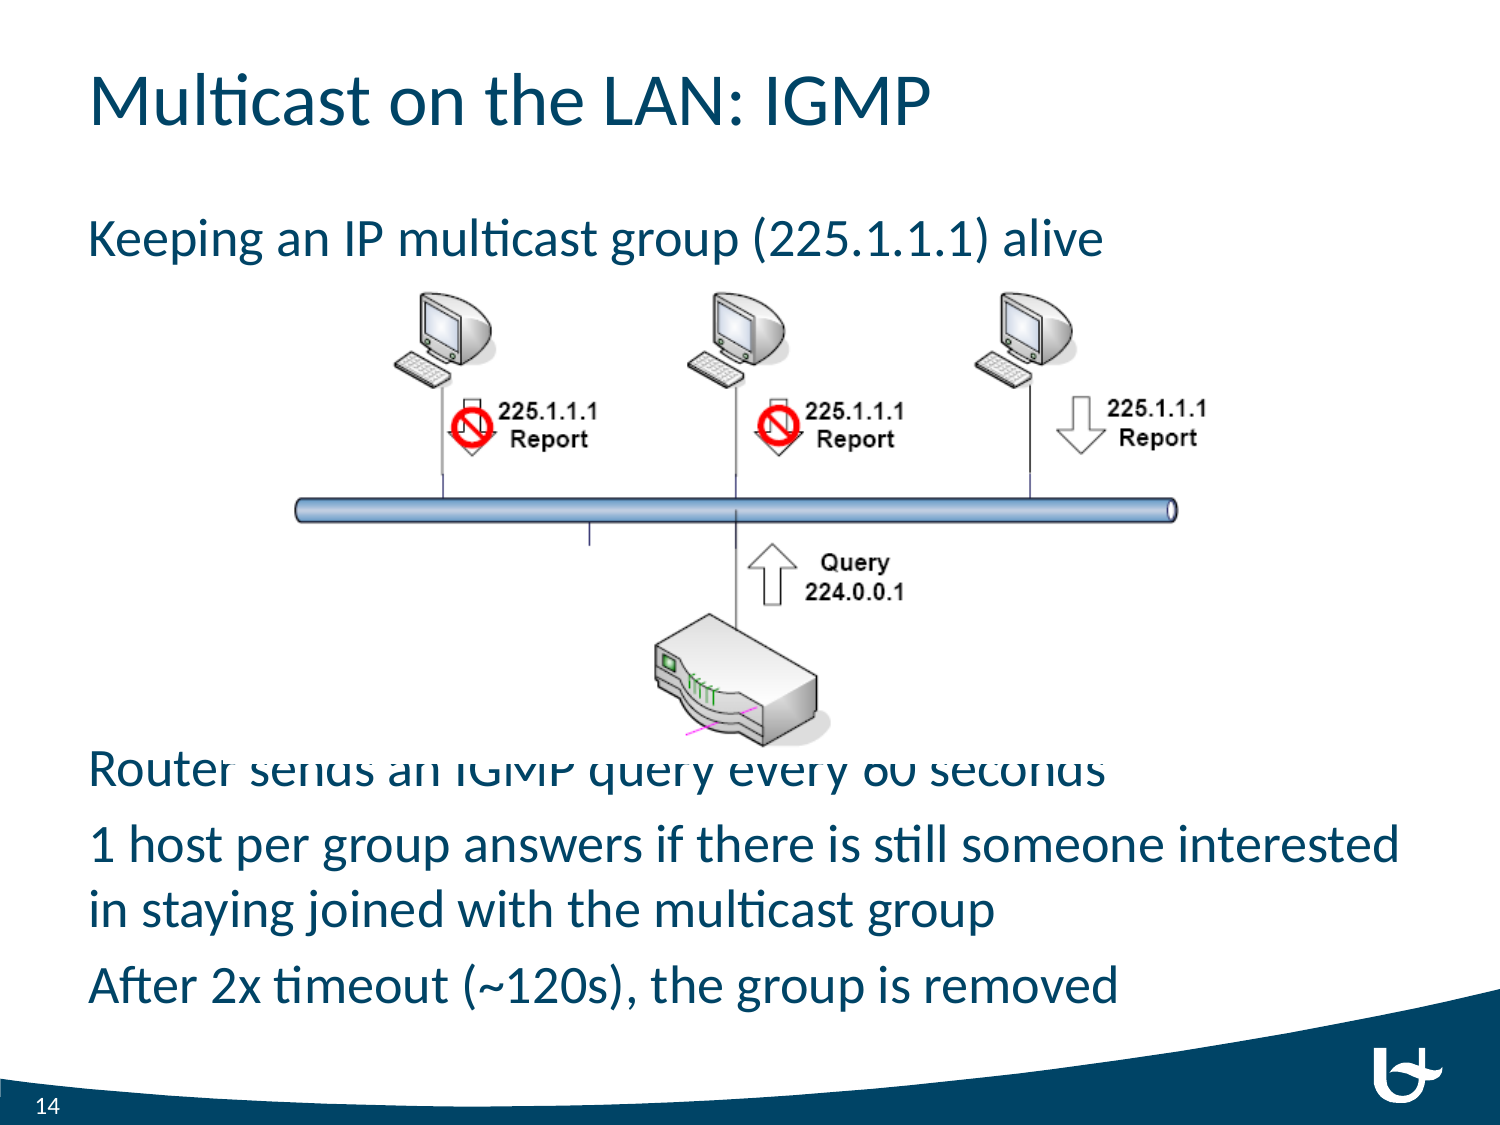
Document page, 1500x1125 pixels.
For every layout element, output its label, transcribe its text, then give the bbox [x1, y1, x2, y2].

title Multicast on the LAN: IGMP [88, 19, 1412, 173]
picture [222, 266, 1278, 764]
slide_number 14 [0, 1083, 75, 1125]
list Keeping an IP multicast group (225.1.1.1) alive Router sends an IGMP query every 60 seconds 1 host per group answers if there is still someone interested in staying joined with the multicast group After 2x timeout (~120s), the group is removed [88, 196, 1412, 1000]
